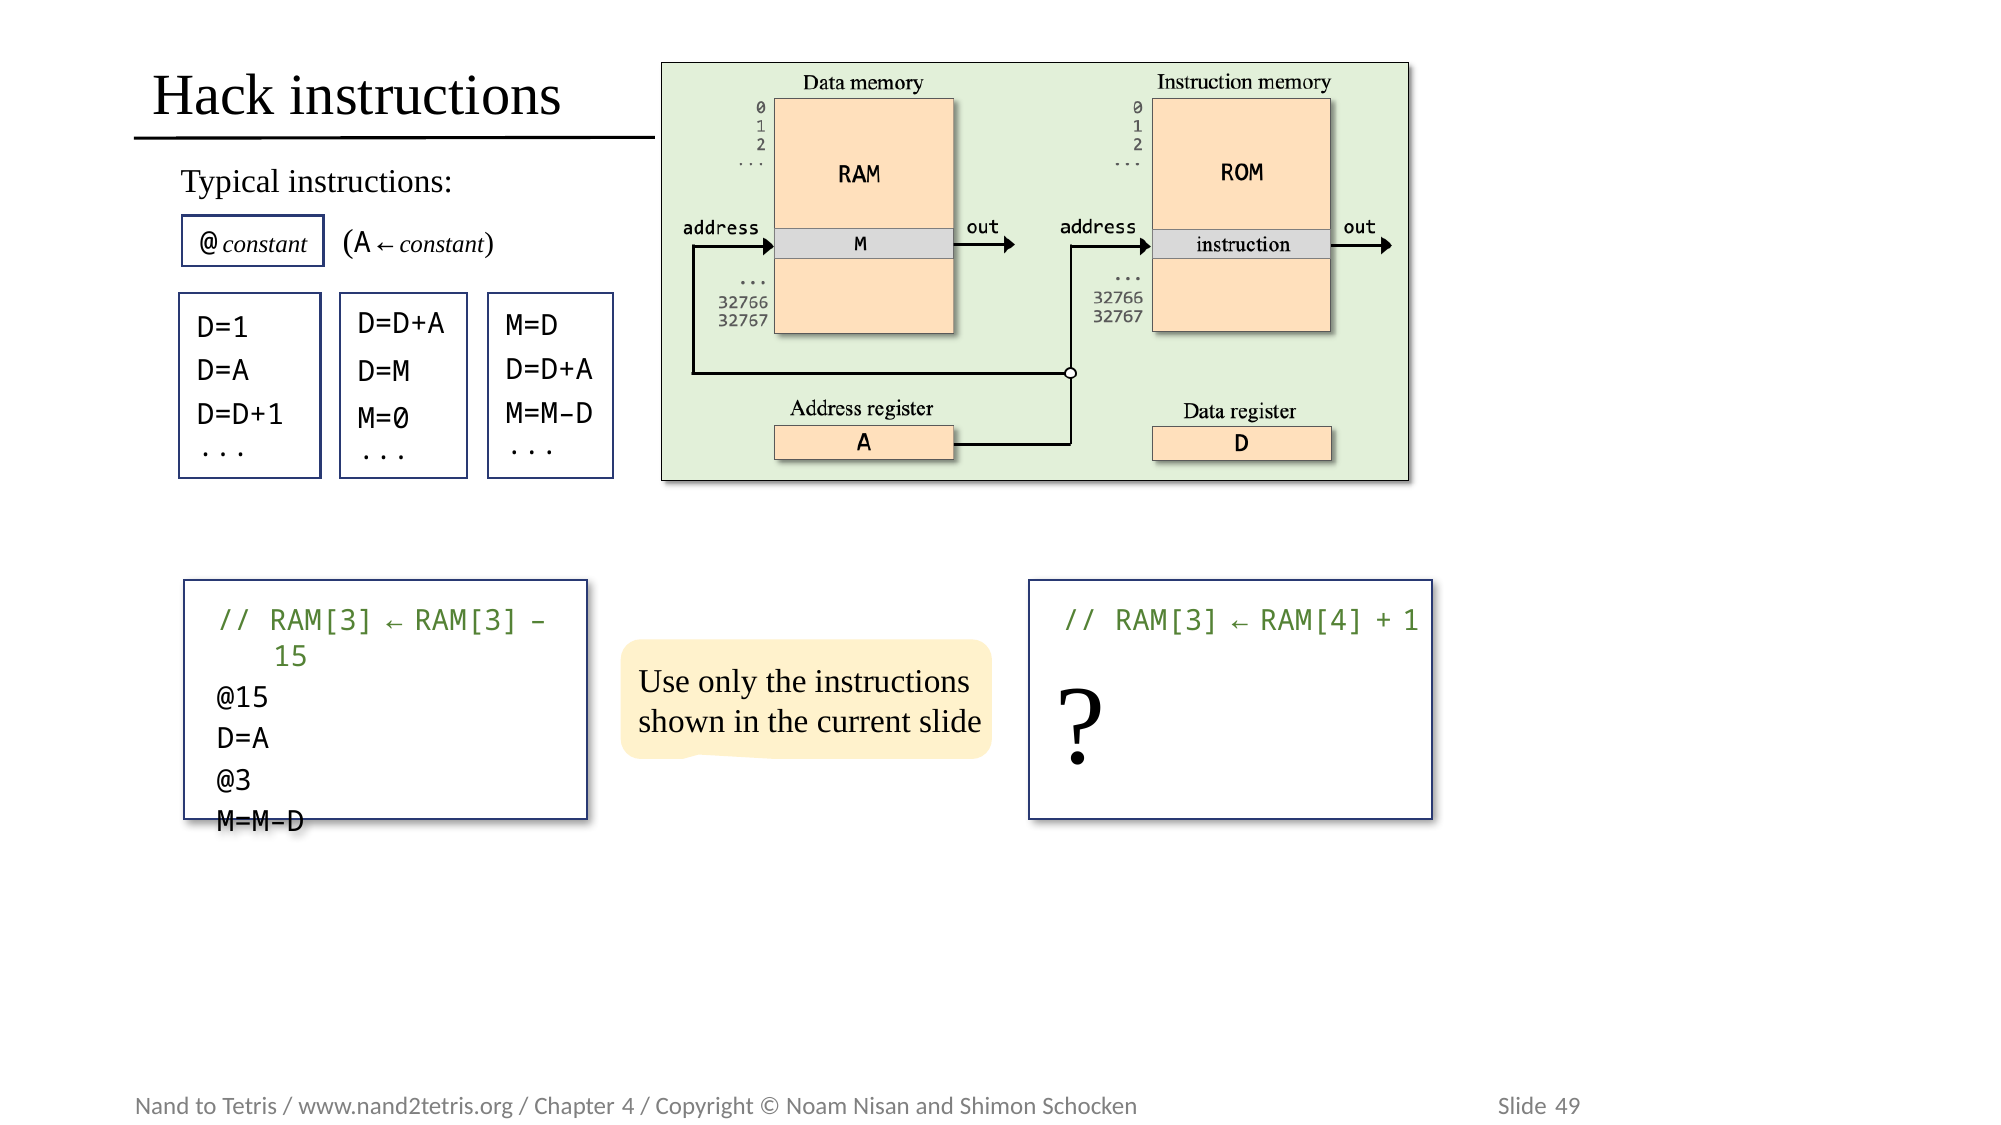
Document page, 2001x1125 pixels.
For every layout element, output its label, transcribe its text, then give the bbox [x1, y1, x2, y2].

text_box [165, 152, 671, 478]
text_box // RAM[3] ← RAM[3] – 15 @15 D=A @3 M=M–D [183, 579, 587, 819]
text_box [1029, 579, 1433, 819]
title Hack instructions [137, 48, 1417, 144]
text_box Use only the instructions shown in the current slide [620, 638, 993, 760]
picture [655, 57, 1422, 495]
